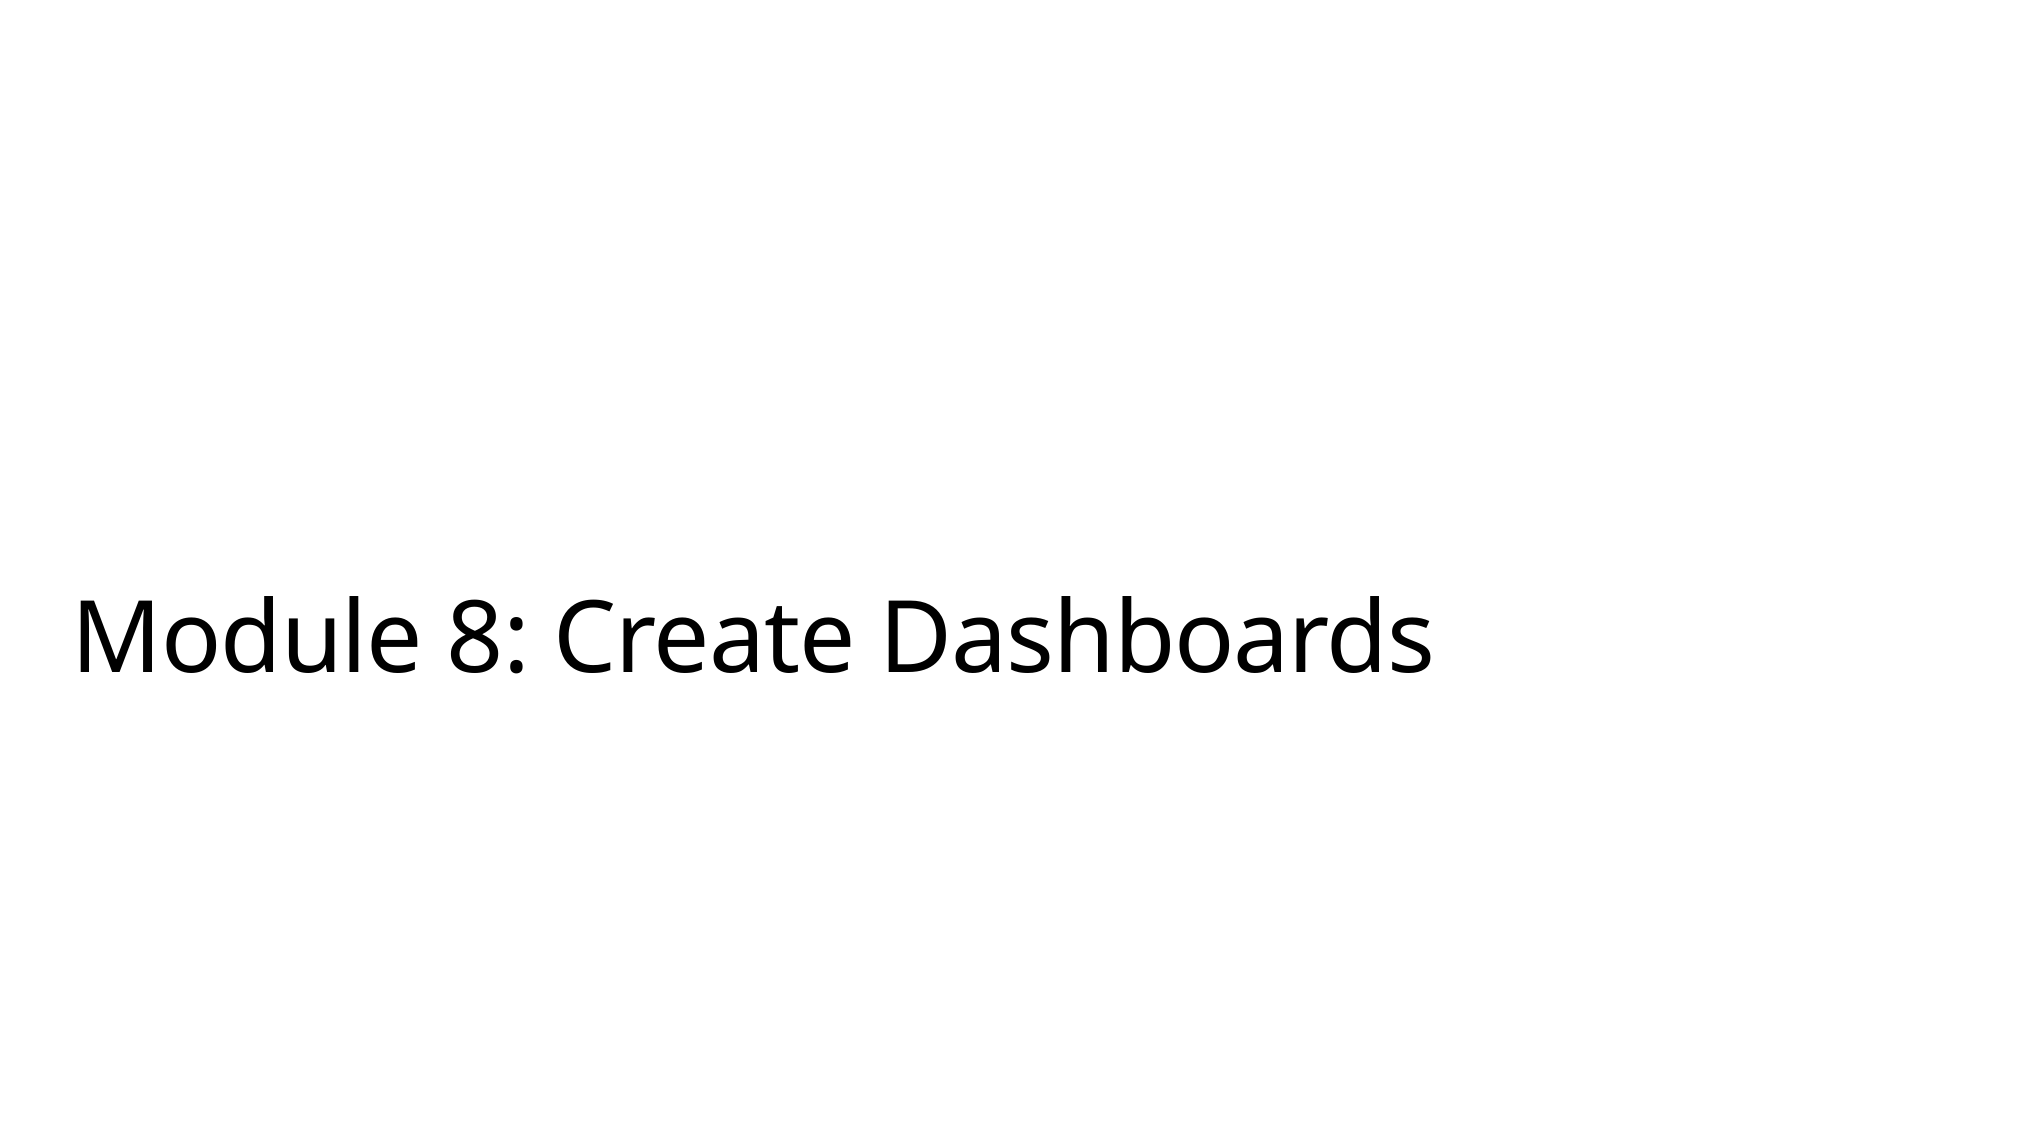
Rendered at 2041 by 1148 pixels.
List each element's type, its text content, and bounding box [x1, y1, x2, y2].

title Module 8: Create Dashboards [71, 423, 1684, 724]
